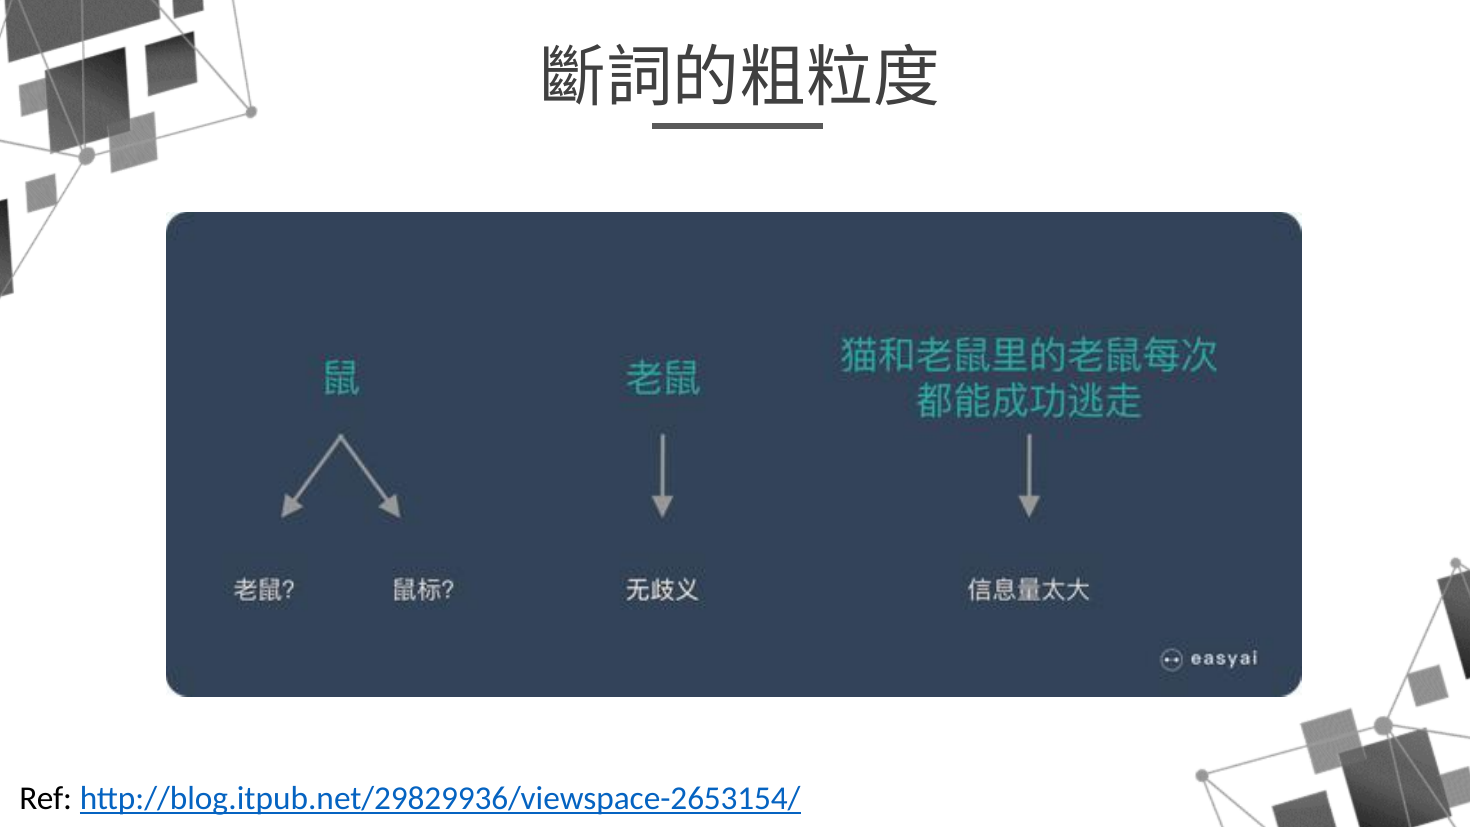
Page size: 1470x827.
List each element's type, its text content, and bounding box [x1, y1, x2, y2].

text_box Ref: http://blog.itpub.net/29829936/viewspace-2653154/ [4, 769, 919, 824]
picture [0, 0, 1470, 827]
list 斷詞的粗粒度 [483, 34, 997, 123]
